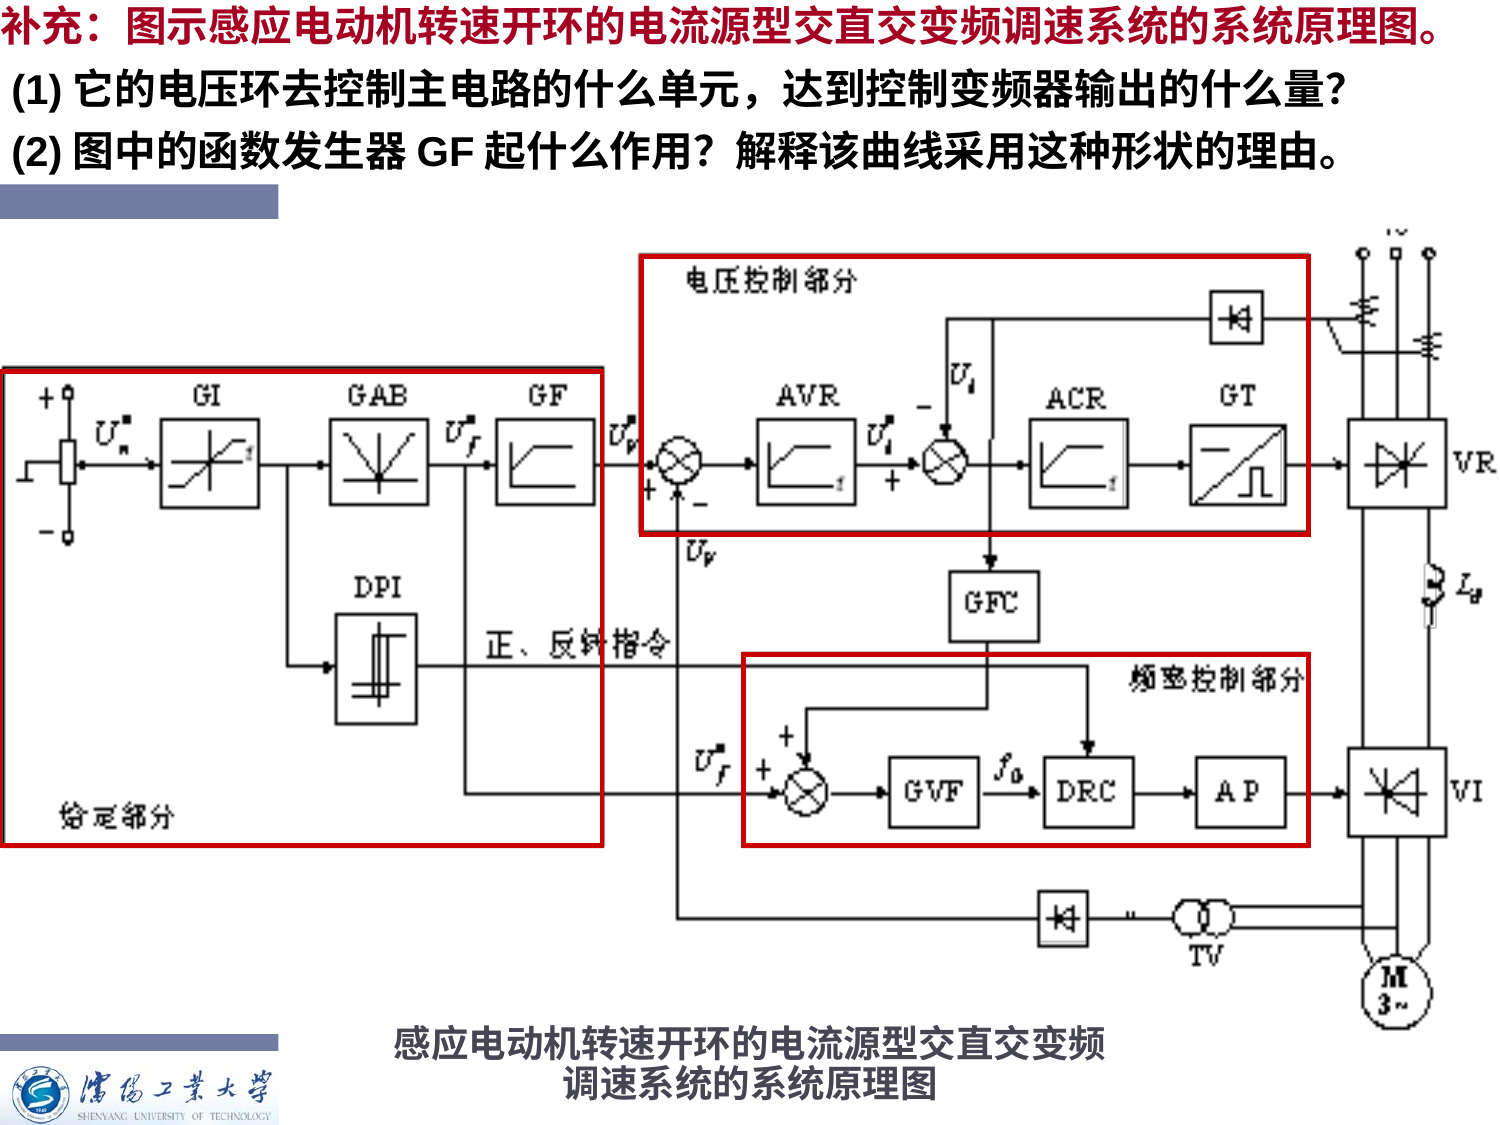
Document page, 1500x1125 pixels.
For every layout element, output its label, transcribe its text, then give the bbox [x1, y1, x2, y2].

picture [0, 218, 1500, 1034]
text_box 感应电动机转速开环的电流源型交直交变频调速系统的系统原理图 [374, 1042, 1125, 1114]
list 补充：图示感应电动机转速开环的电流源型交直交变频调速系统的系统原理图。 (1)它的电压环去控制主电路的什么单元，达到控制变频器输出的什么量？ (2)图中的函数发生器GF起什么作用？解释该曲线采用这种形状的理由。 [0, 0, 1500, 185]
picture [0, 1051, 279, 1125]
